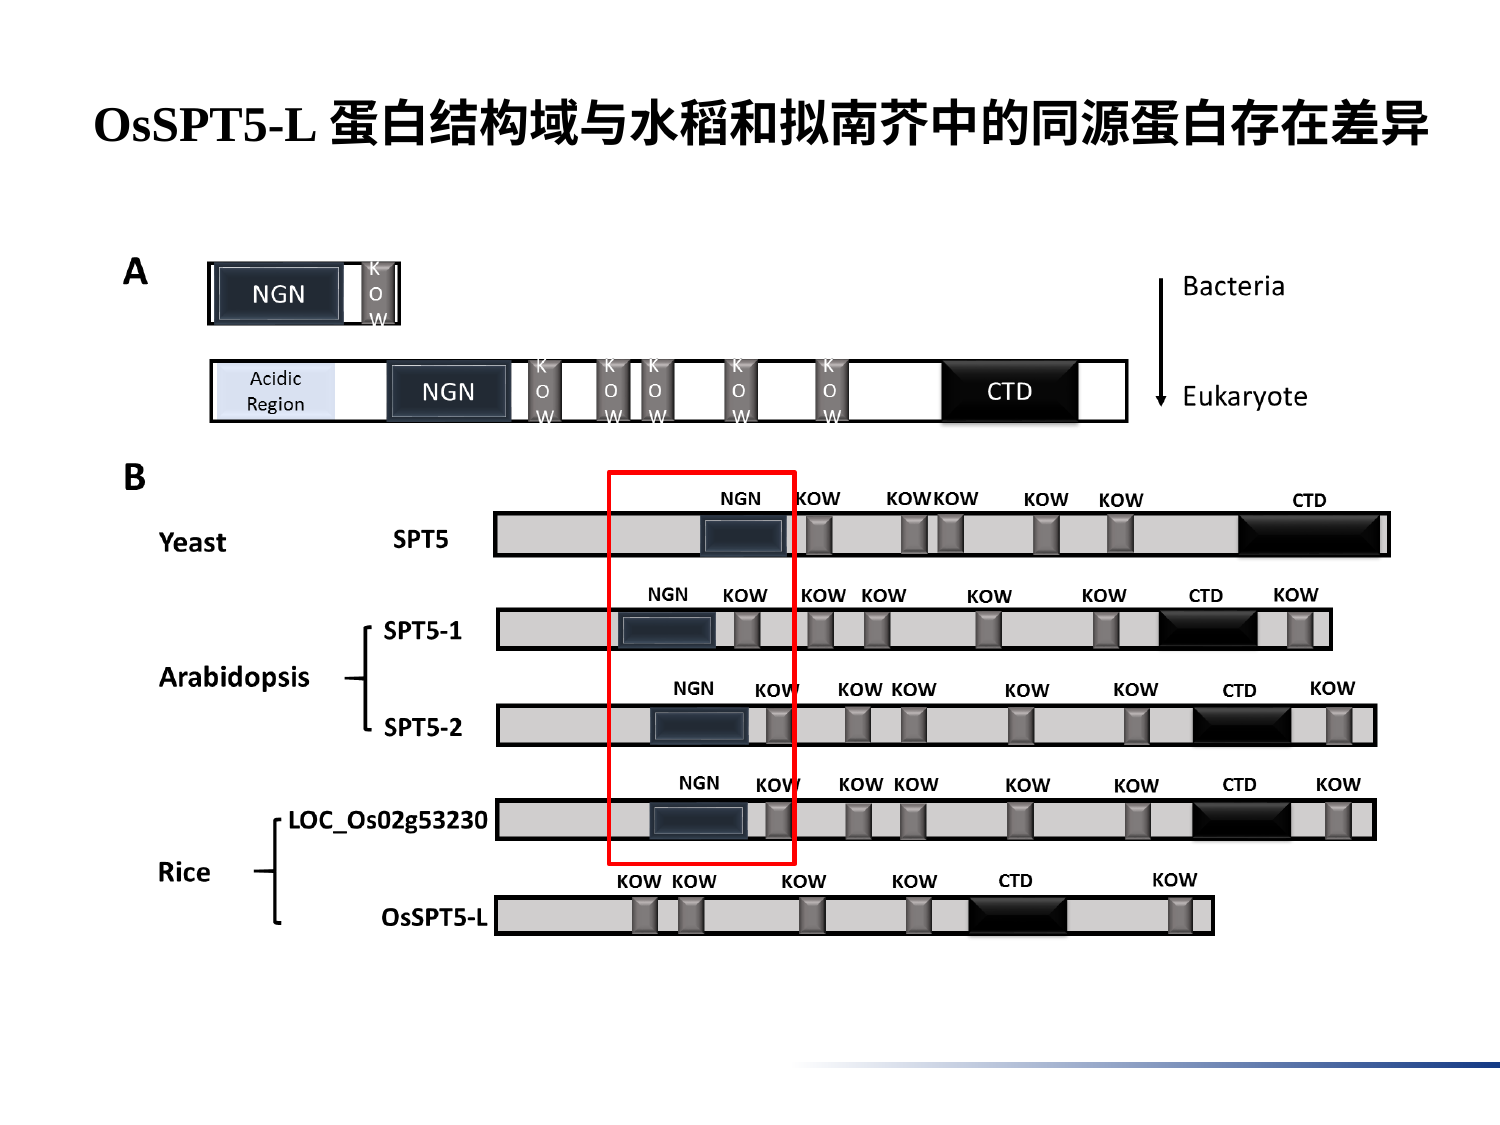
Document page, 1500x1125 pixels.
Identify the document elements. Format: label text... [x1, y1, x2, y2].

picture [0, 0, 1500, 1125]
text_box [32, 9, 829, 199]
text_box OsSPT5-L蛋白结构域与水稻和拟南芥中的同源蛋白存在差异 [78, 84, 1445, 159]
